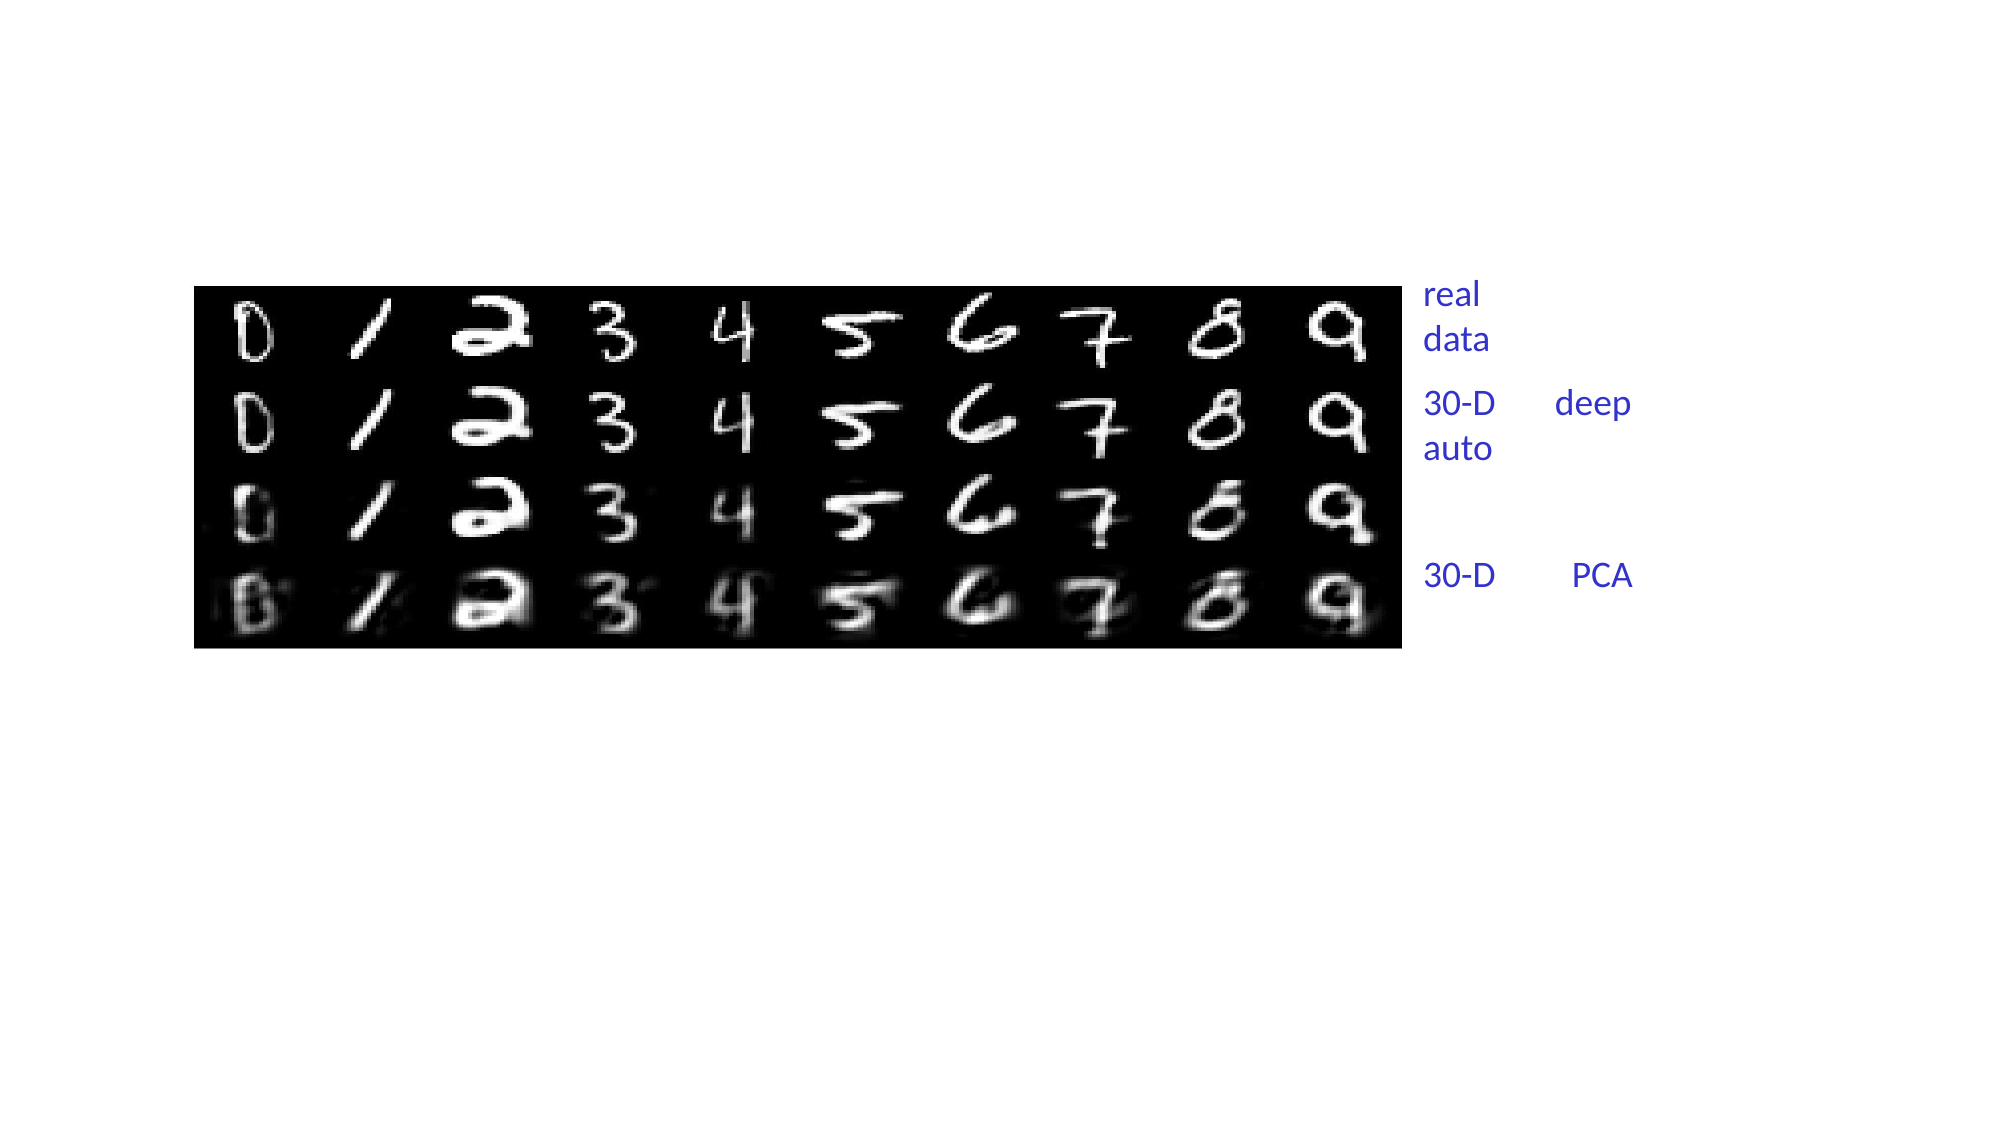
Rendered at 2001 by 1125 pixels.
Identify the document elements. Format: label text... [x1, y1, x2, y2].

text_box real data 30-D deep auto 30-D PCA [1408, 261, 1674, 603]
picture [191, 279, 1412, 649]
